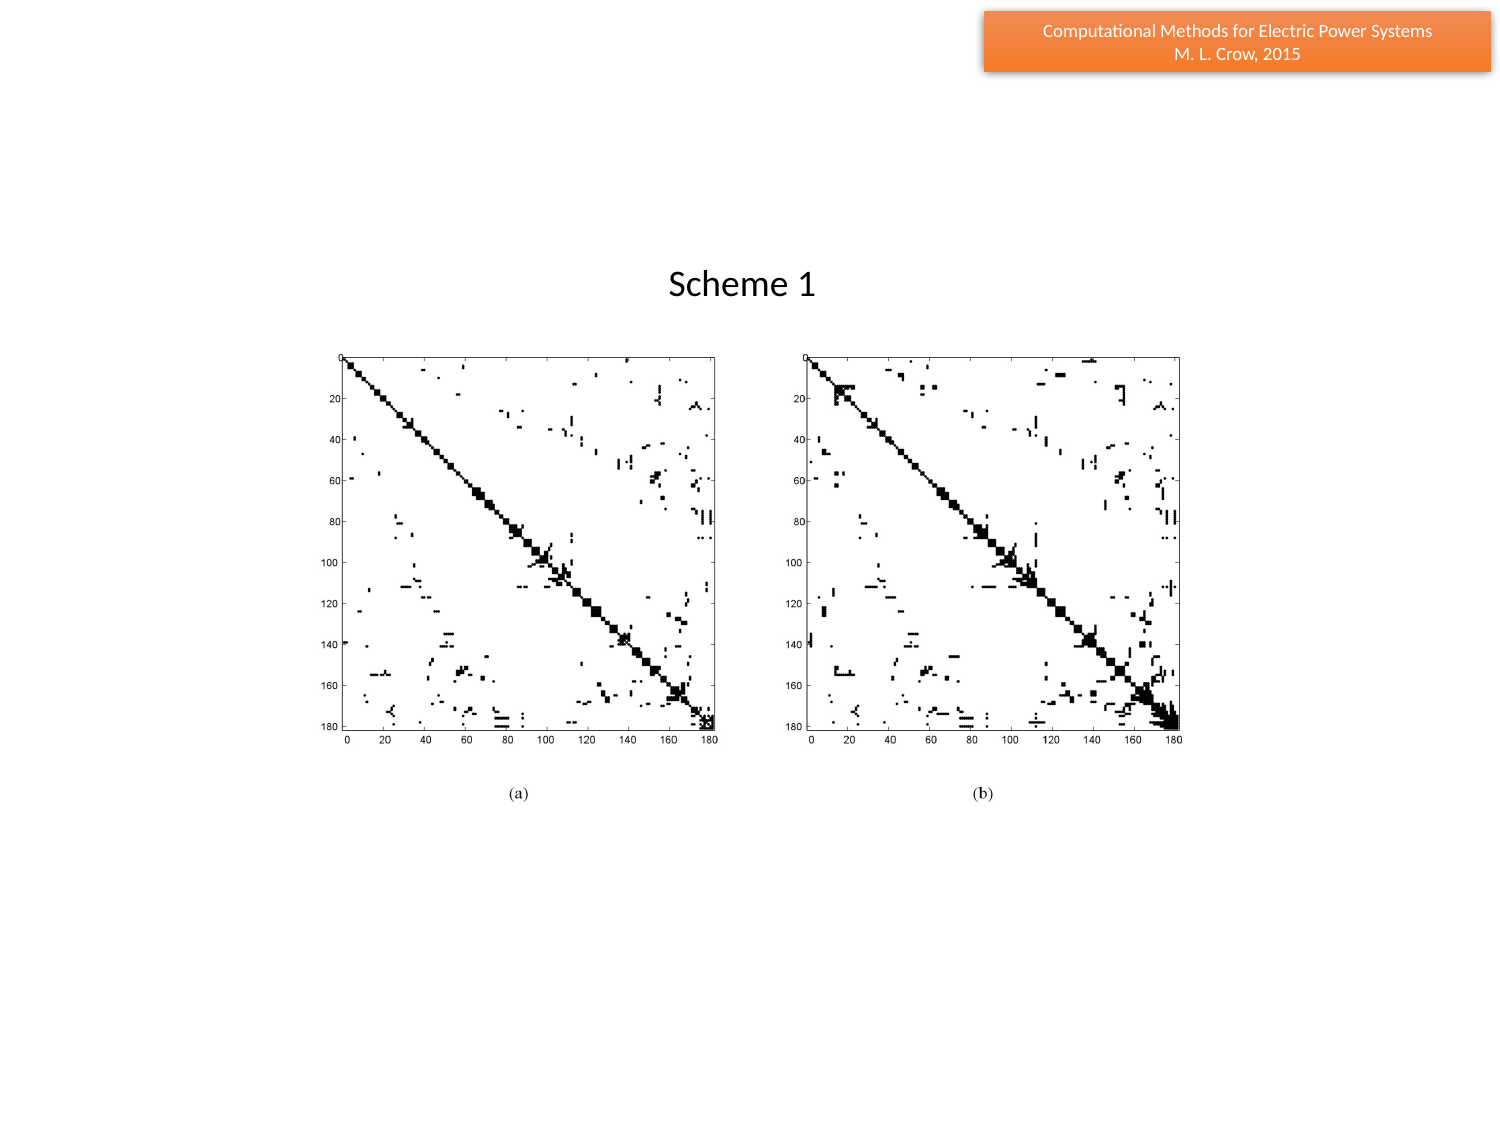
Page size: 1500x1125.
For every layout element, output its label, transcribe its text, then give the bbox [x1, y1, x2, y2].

picture [213, 323, 1287, 802]
text_box Scheme 1 [653, 251, 832, 312]
